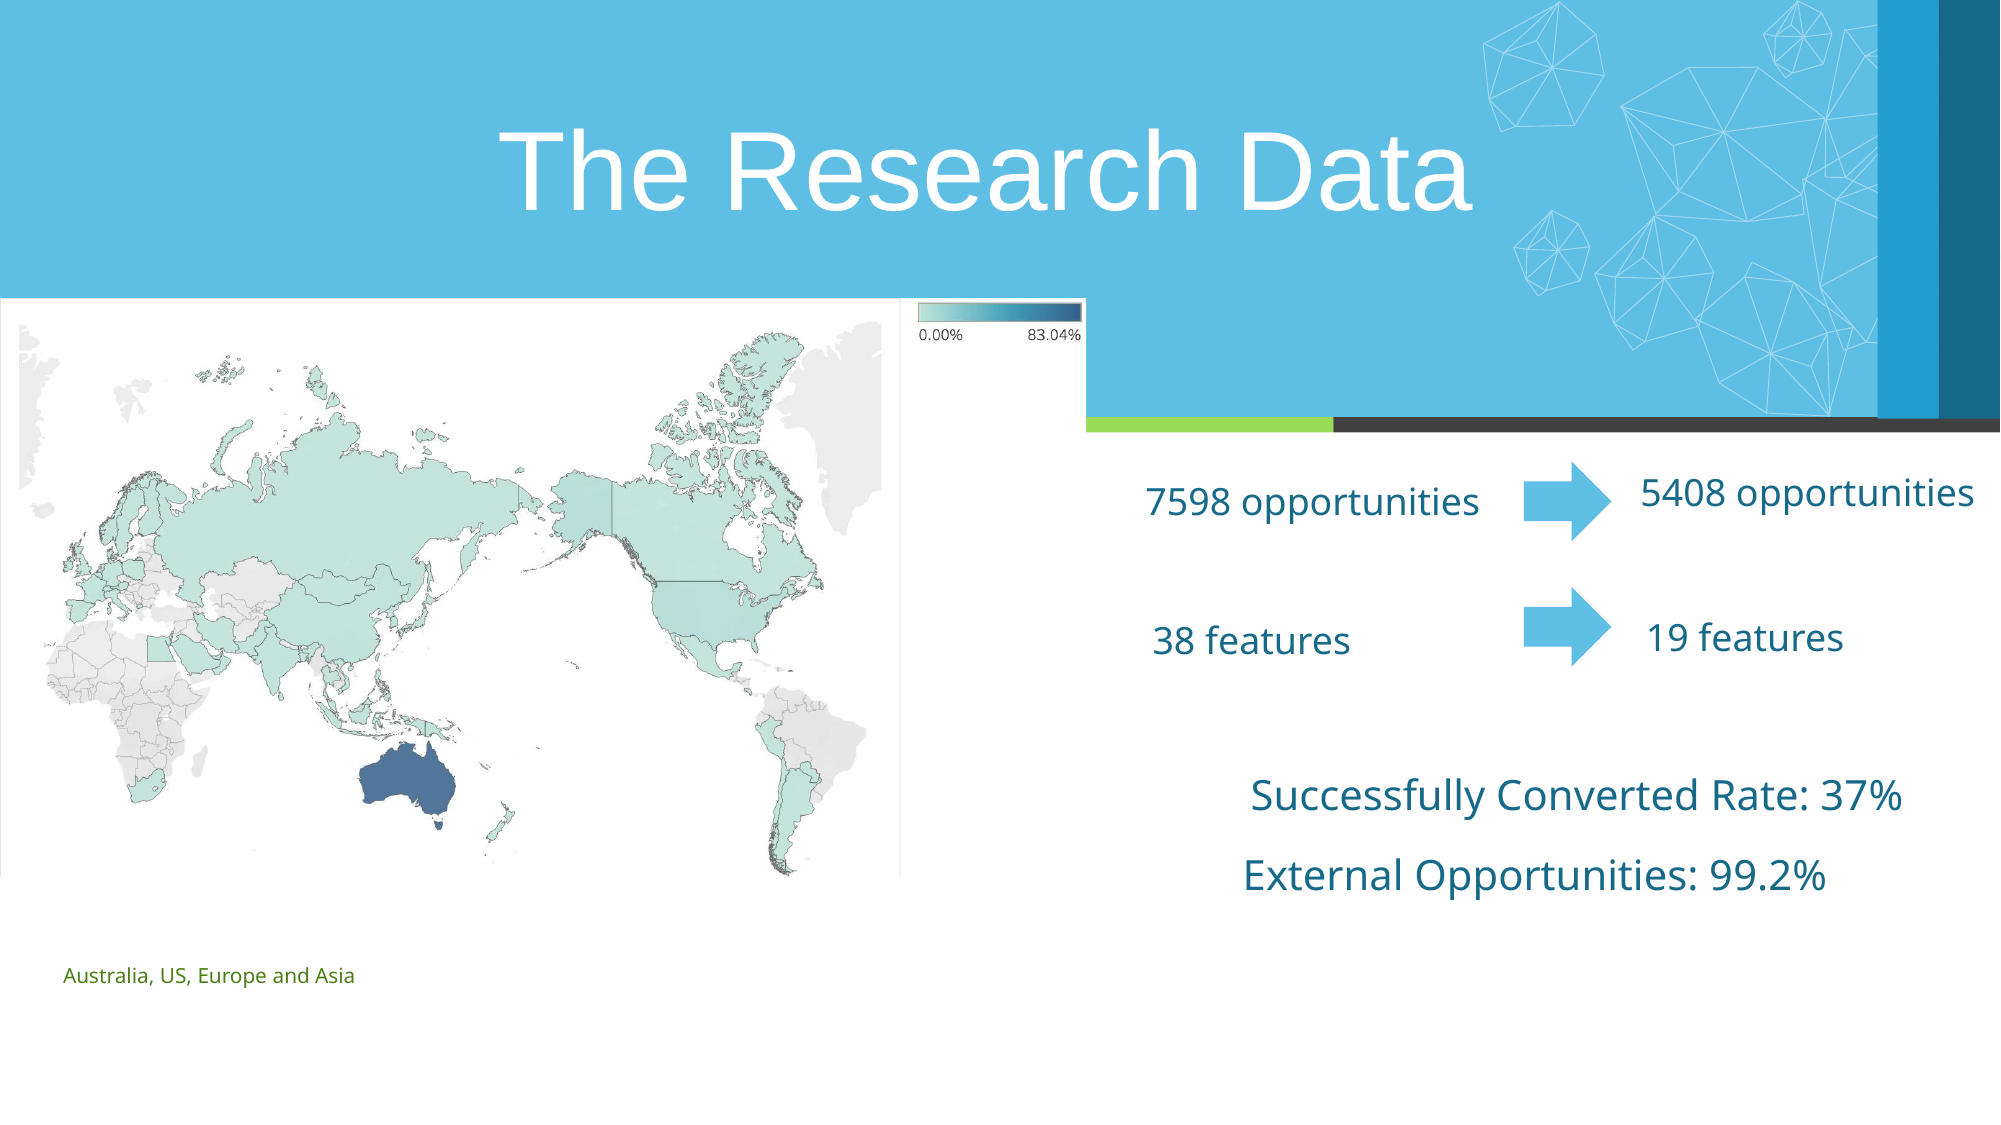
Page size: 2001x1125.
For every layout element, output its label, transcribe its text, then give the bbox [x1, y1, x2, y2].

text_box 19 features [1631, 571, 1860, 667]
text_box Successfully Converted Rate: 37% [1225, 721, 1919, 827]
text_box 38 features [1137, 573, 1367, 670]
text_box Australia, US, Europe and Asia [42, 955, 450, 996]
text_box [1522, 584, 1613, 669]
text_box The Research Data [483, 90, 1517, 241]
picture [0, 298, 1087, 877]
text_box 7598 opportunities [1130, 434, 1586, 530]
text_box External Opportunities: 99.2% [1227, 840, 1843, 906]
text_box [1522, 459, 1613, 544]
text_box 5408 opportunities [1625, 461, 1991, 522]
